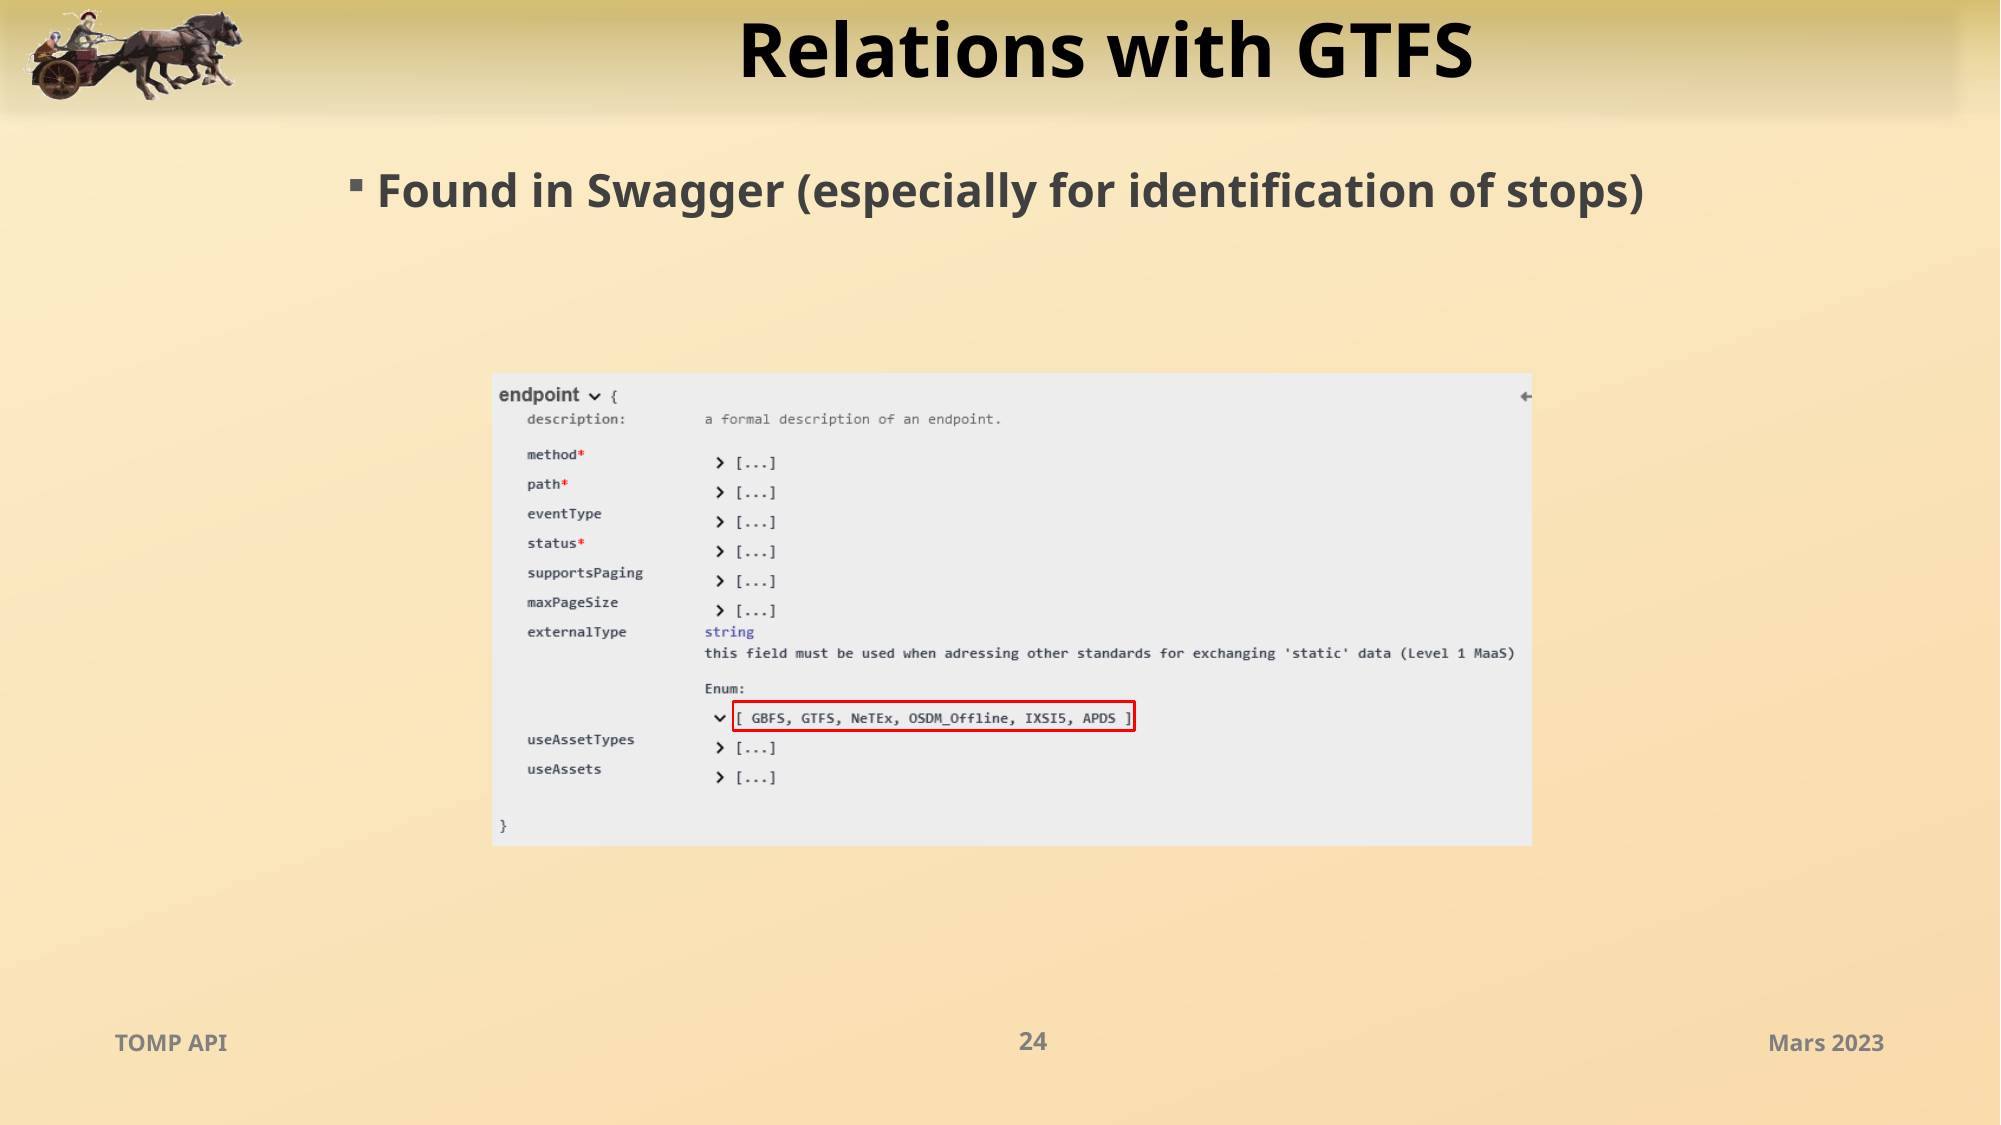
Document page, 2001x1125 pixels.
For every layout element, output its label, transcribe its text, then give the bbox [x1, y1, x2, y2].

slide_number 24 [833, 1047, 1234, 1073]
footer TOMP API [99, 1012, 833, 1073]
title Relations with GTFS [283, 0, 1930, 91]
slide_number Mars 2023 [1350, 1012, 1900, 1073]
list Found in Swagger (especially for identification of stops) [279, 160, 1697, 1047]
picture [23, 9, 244, 102]
picture [491, 373, 1532, 847]
